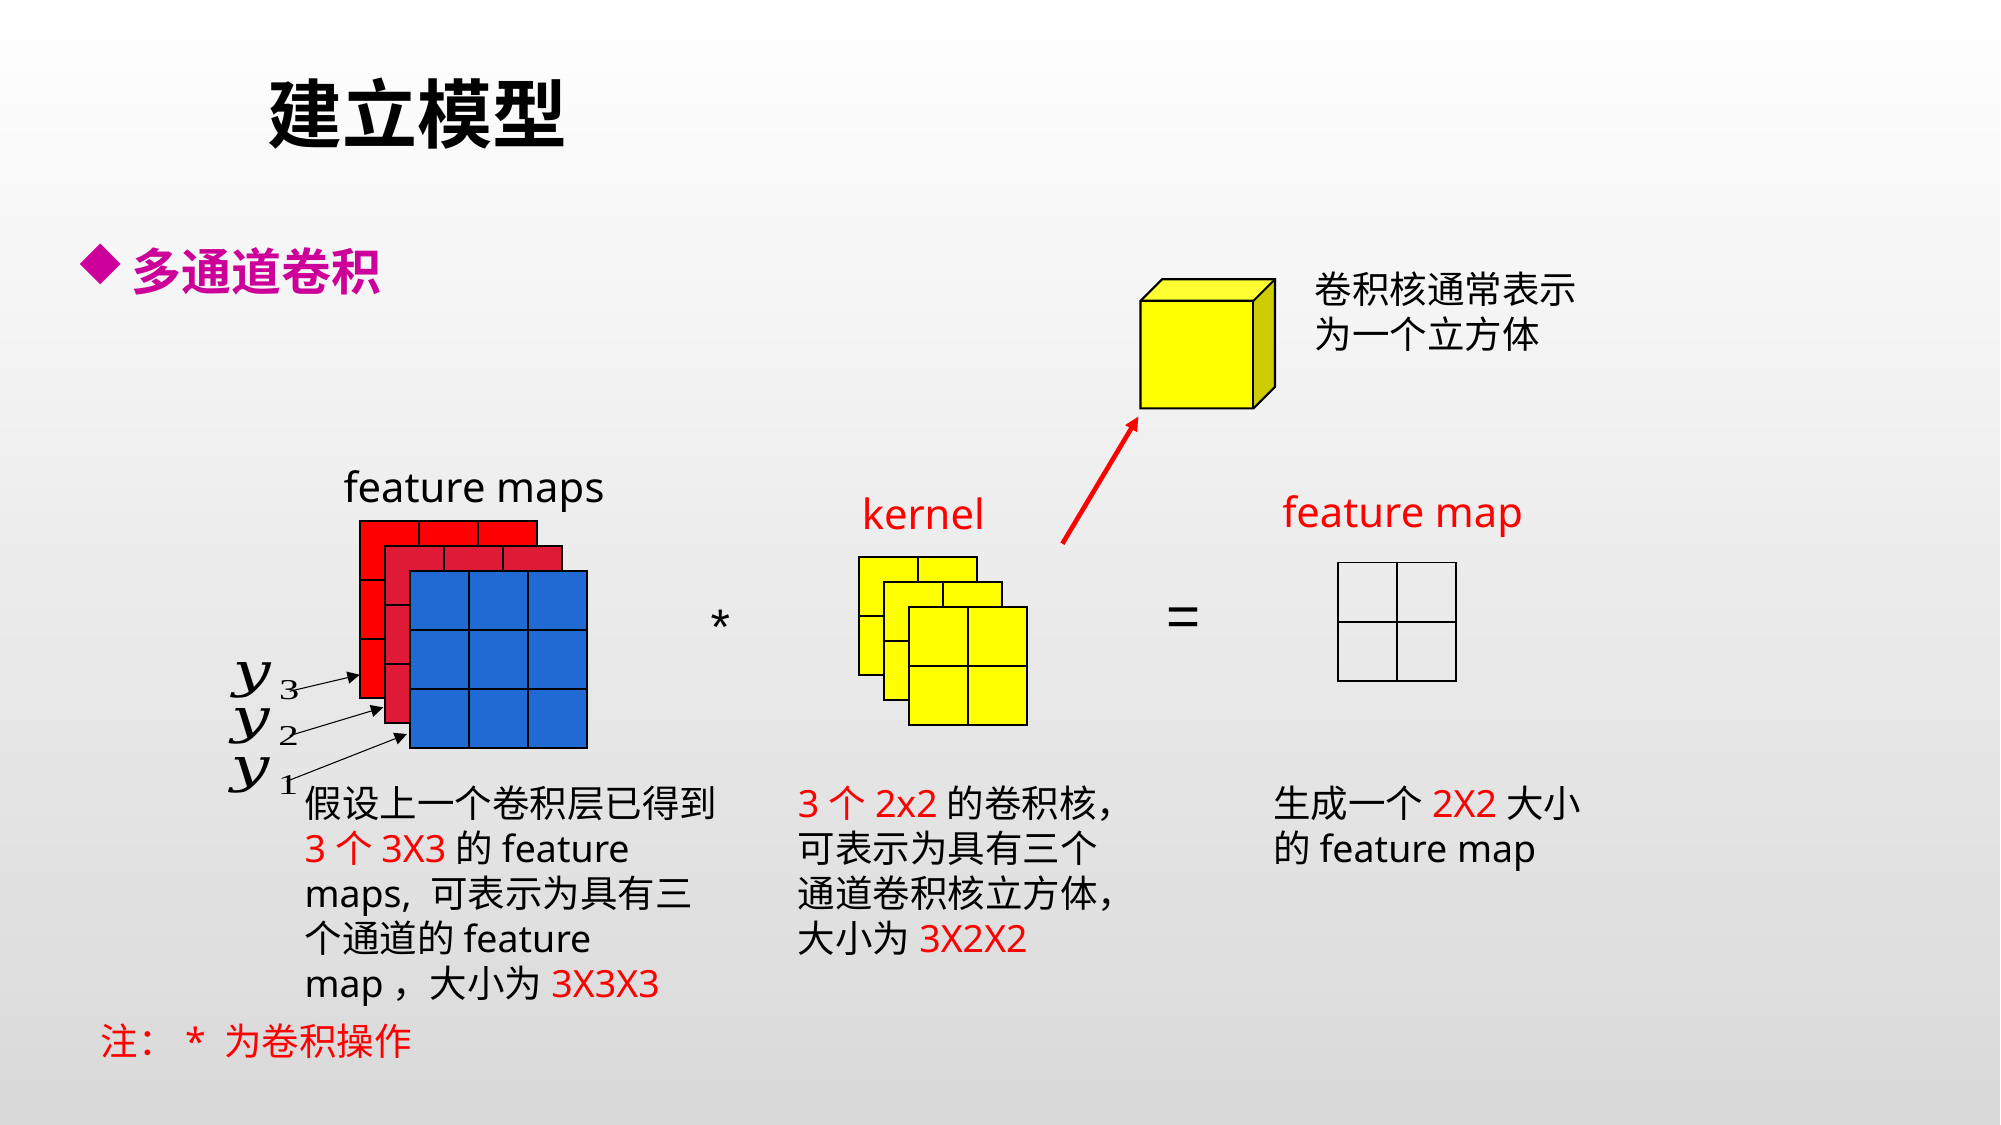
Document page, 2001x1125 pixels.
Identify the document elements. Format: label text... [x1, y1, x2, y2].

text_box 多通道卷积 [60, 233, 562, 308]
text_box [289, 674, 360, 692]
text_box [289, 707, 384, 734]
text_box [1139, 278, 1277, 410]
text_box kernel [812, 480, 1024, 546]
text_box 卷积核通常表示为一个立方体 [1299, 258, 1614, 364]
text_box 注：* 为卷积操作 [86, 1010, 427, 1071]
text_box 建立模型 [253, 60, 1403, 165]
text_box 3个2x2的卷积核，可表示为具有三个通道卷积核立方体，大小为3X2X2 [783, 773, 1139, 968]
text_box 假设上一个卷积层已得到3个3X3的feature maps, 可表示为具有三个通道的feature map，大小为3X3X3 [289, 773, 734, 1013]
text_box feature map [1148, 478, 1646, 543]
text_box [1062, 416, 1139, 544]
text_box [286, 734, 407, 782]
text_box = [1151, 571, 1216, 656]
text_box 生成一个2X2大小的feature map [1258, 773, 1614, 878]
text_box * [695, 587, 745, 663]
text_box feature maps [186, 453, 751, 519]
